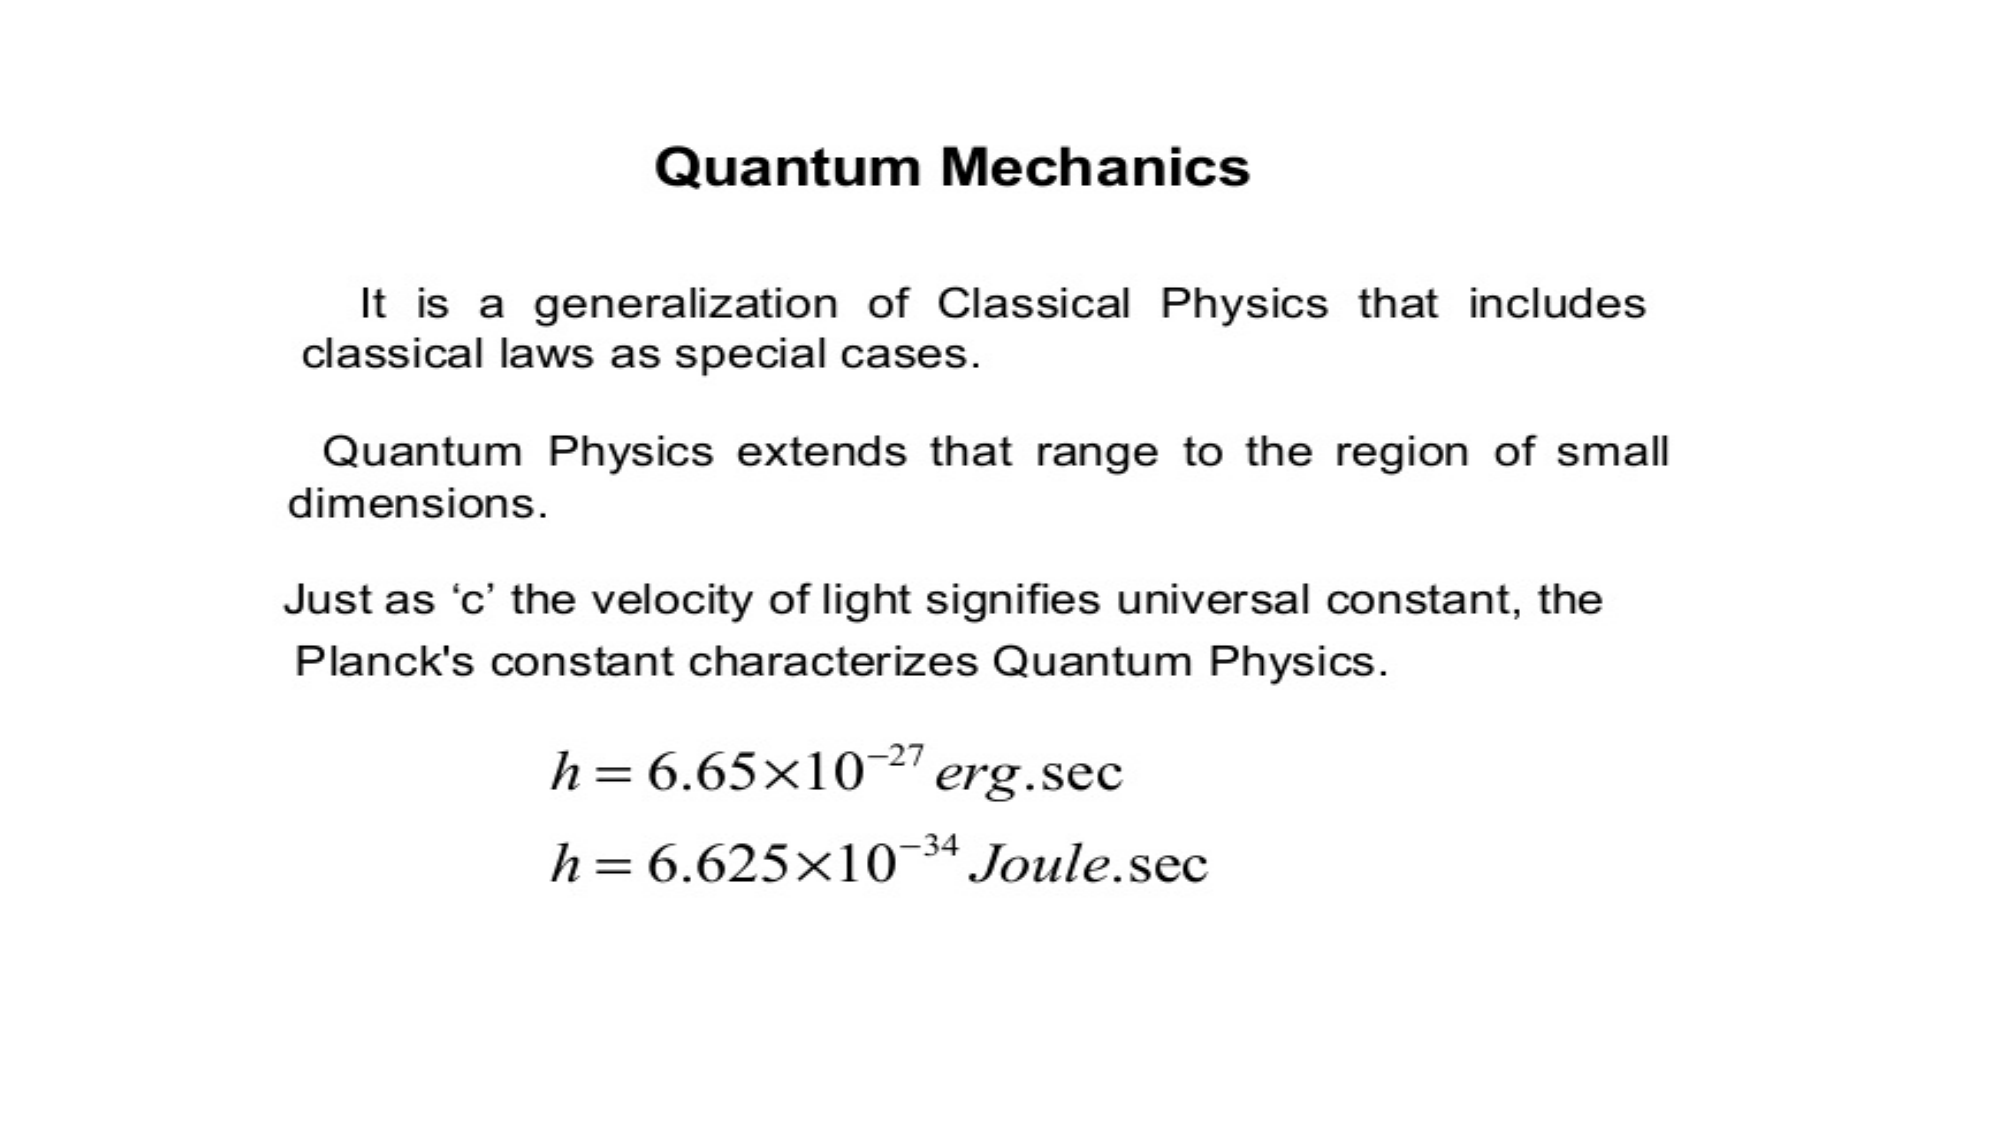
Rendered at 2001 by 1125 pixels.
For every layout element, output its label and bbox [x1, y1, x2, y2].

picture [219, 98, 1688, 1056]
